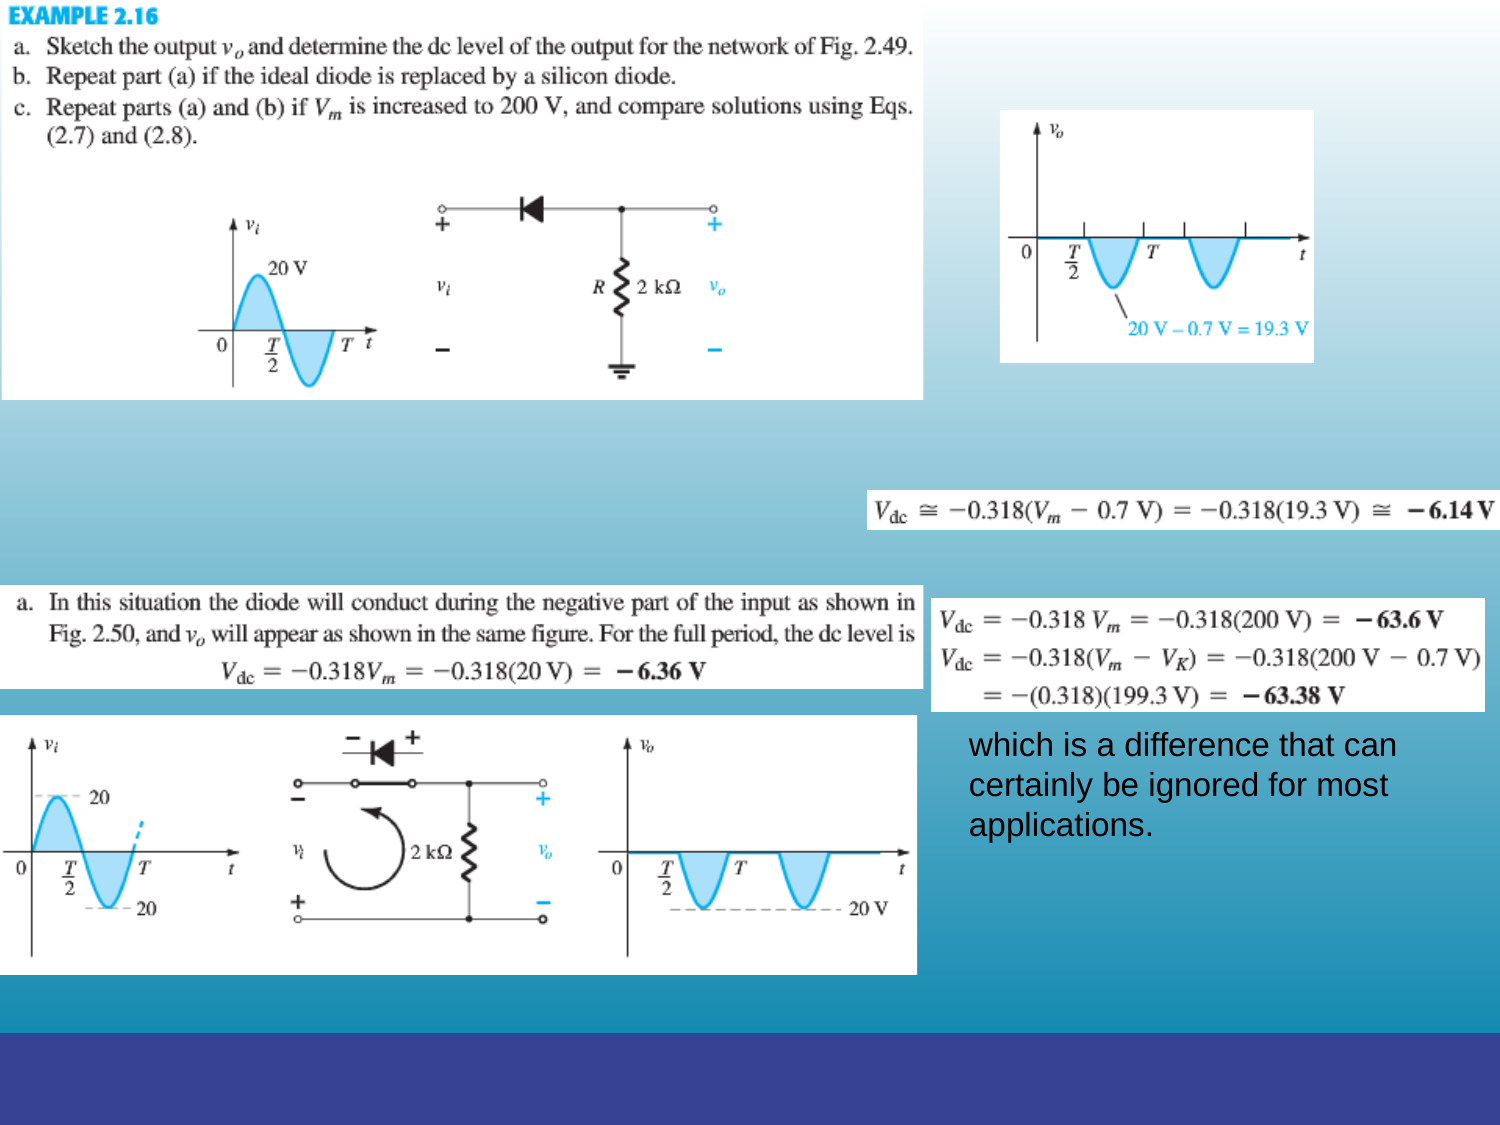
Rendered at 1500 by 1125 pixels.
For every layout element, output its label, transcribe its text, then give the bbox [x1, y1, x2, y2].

picture [0, 585, 924, 690]
picture [866, 490, 1500, 531]
text_box which is a difference that can certainly be ignored for most applications. [954, 721, 1450, 851]
picture [930, 598, 1485, 712]
picture [0, 1033, 1500, 1125]
picture [0, 715, 918, 976]
picture [999, 109, 1315, 363]
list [1, 0, 924, 401]
